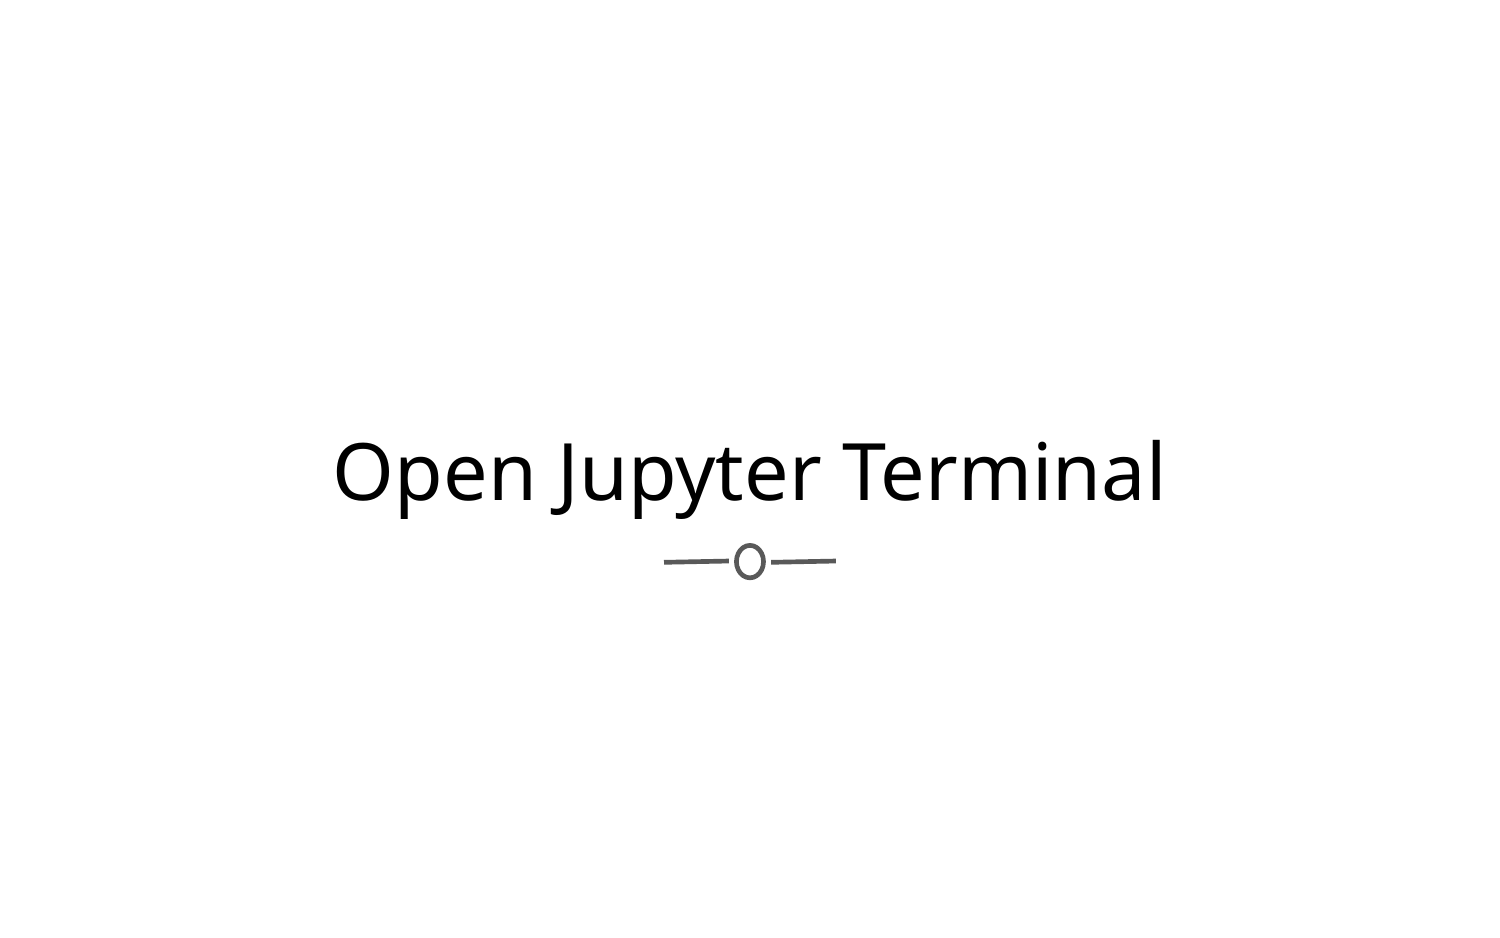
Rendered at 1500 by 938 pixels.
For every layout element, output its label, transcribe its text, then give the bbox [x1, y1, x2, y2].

title Open Jupyter Terminal [51, 392, 1449, 546]
